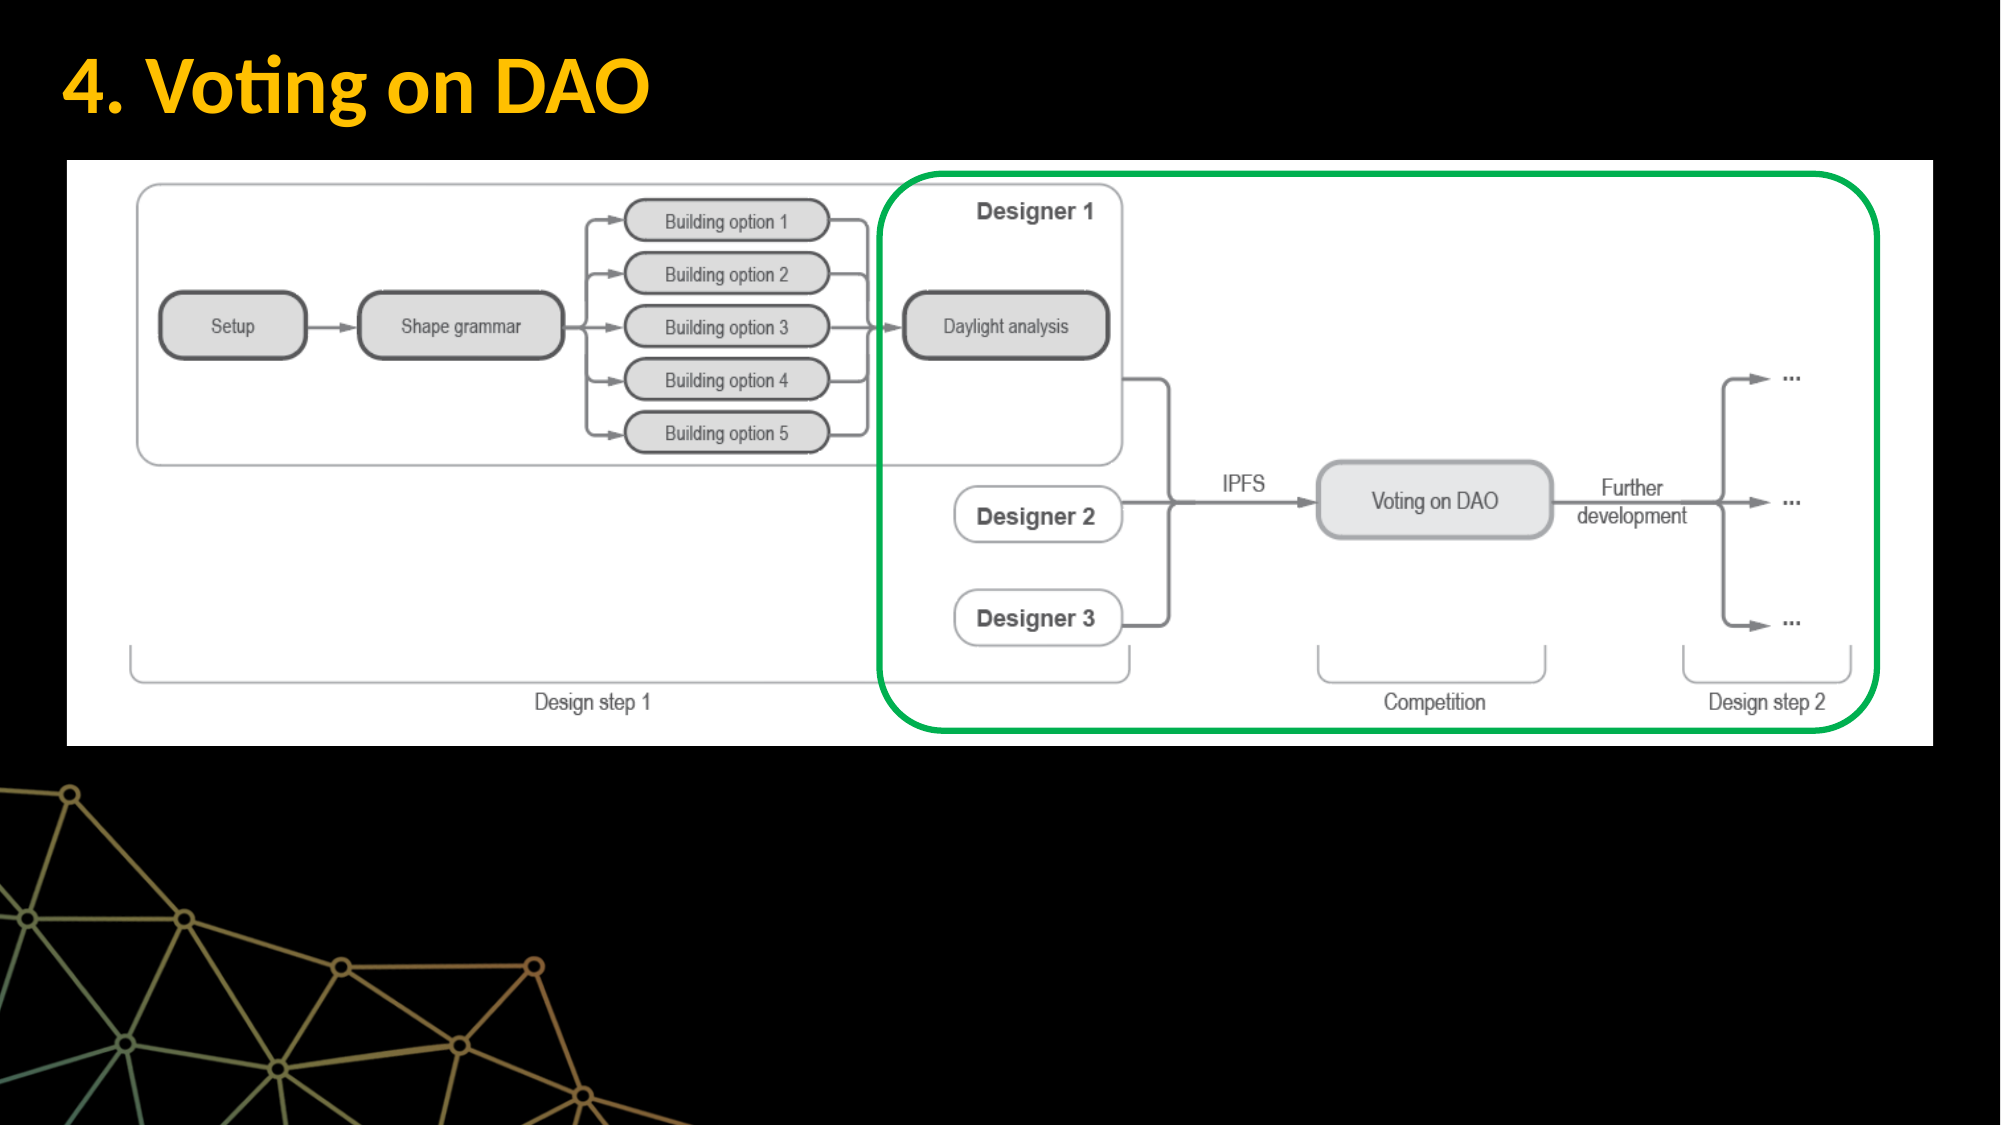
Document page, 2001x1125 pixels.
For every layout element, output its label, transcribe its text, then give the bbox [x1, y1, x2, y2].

picture [0, 0, 2001, 1125]
text_box 4. Voting on DAO [47, 22, 1038, 138]
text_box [66, 160, 1934, 746]
